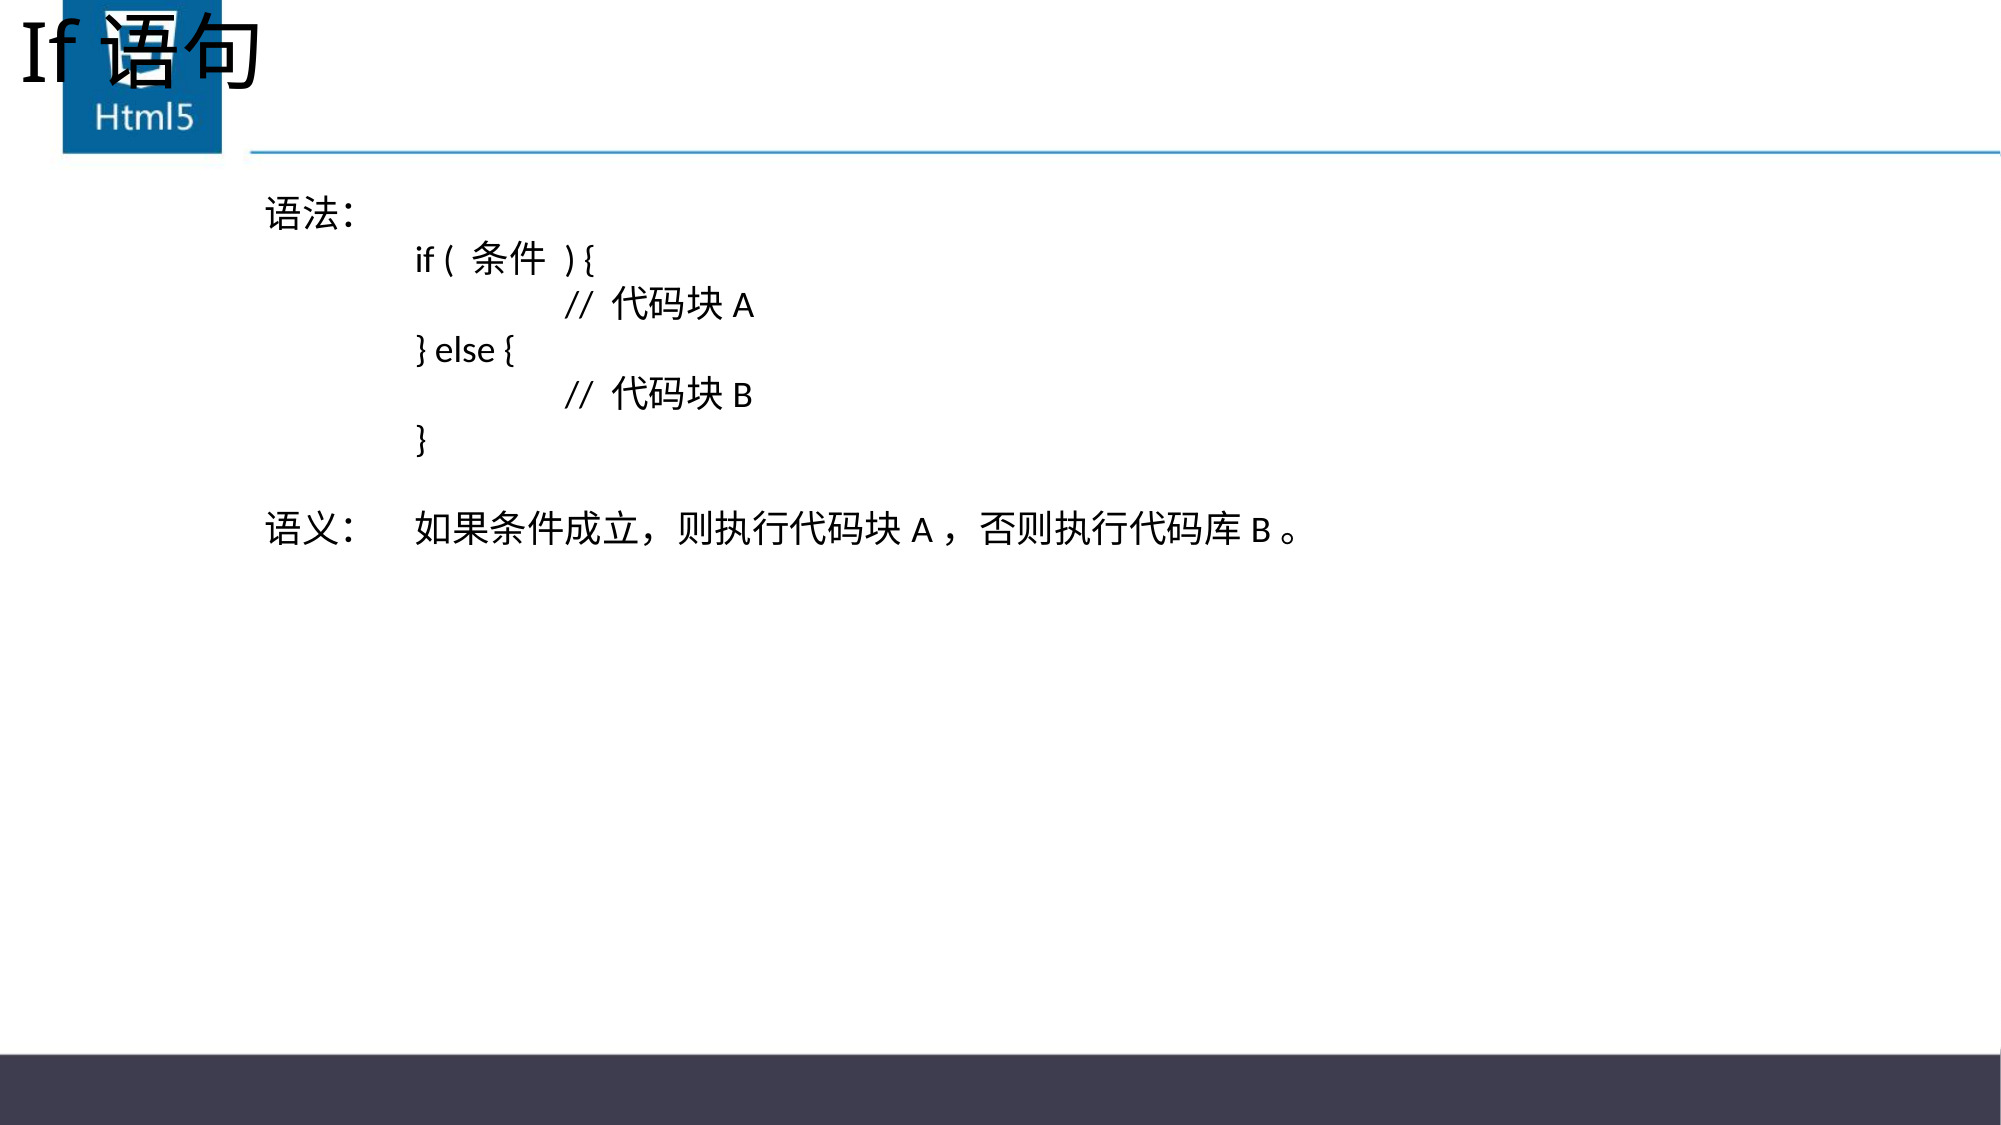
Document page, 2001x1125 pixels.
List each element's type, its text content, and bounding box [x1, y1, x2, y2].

picture [0, 0, 2001, 1125]
title If语句 [6, 3, 1997, 152]
list 语法： if ( 条件 ) { // 代码块A } else { // 代码块B } 语义： 如果条件成立，则执行代码块A，否则执行代码库B。 [249, 182, 1980, 1041]
